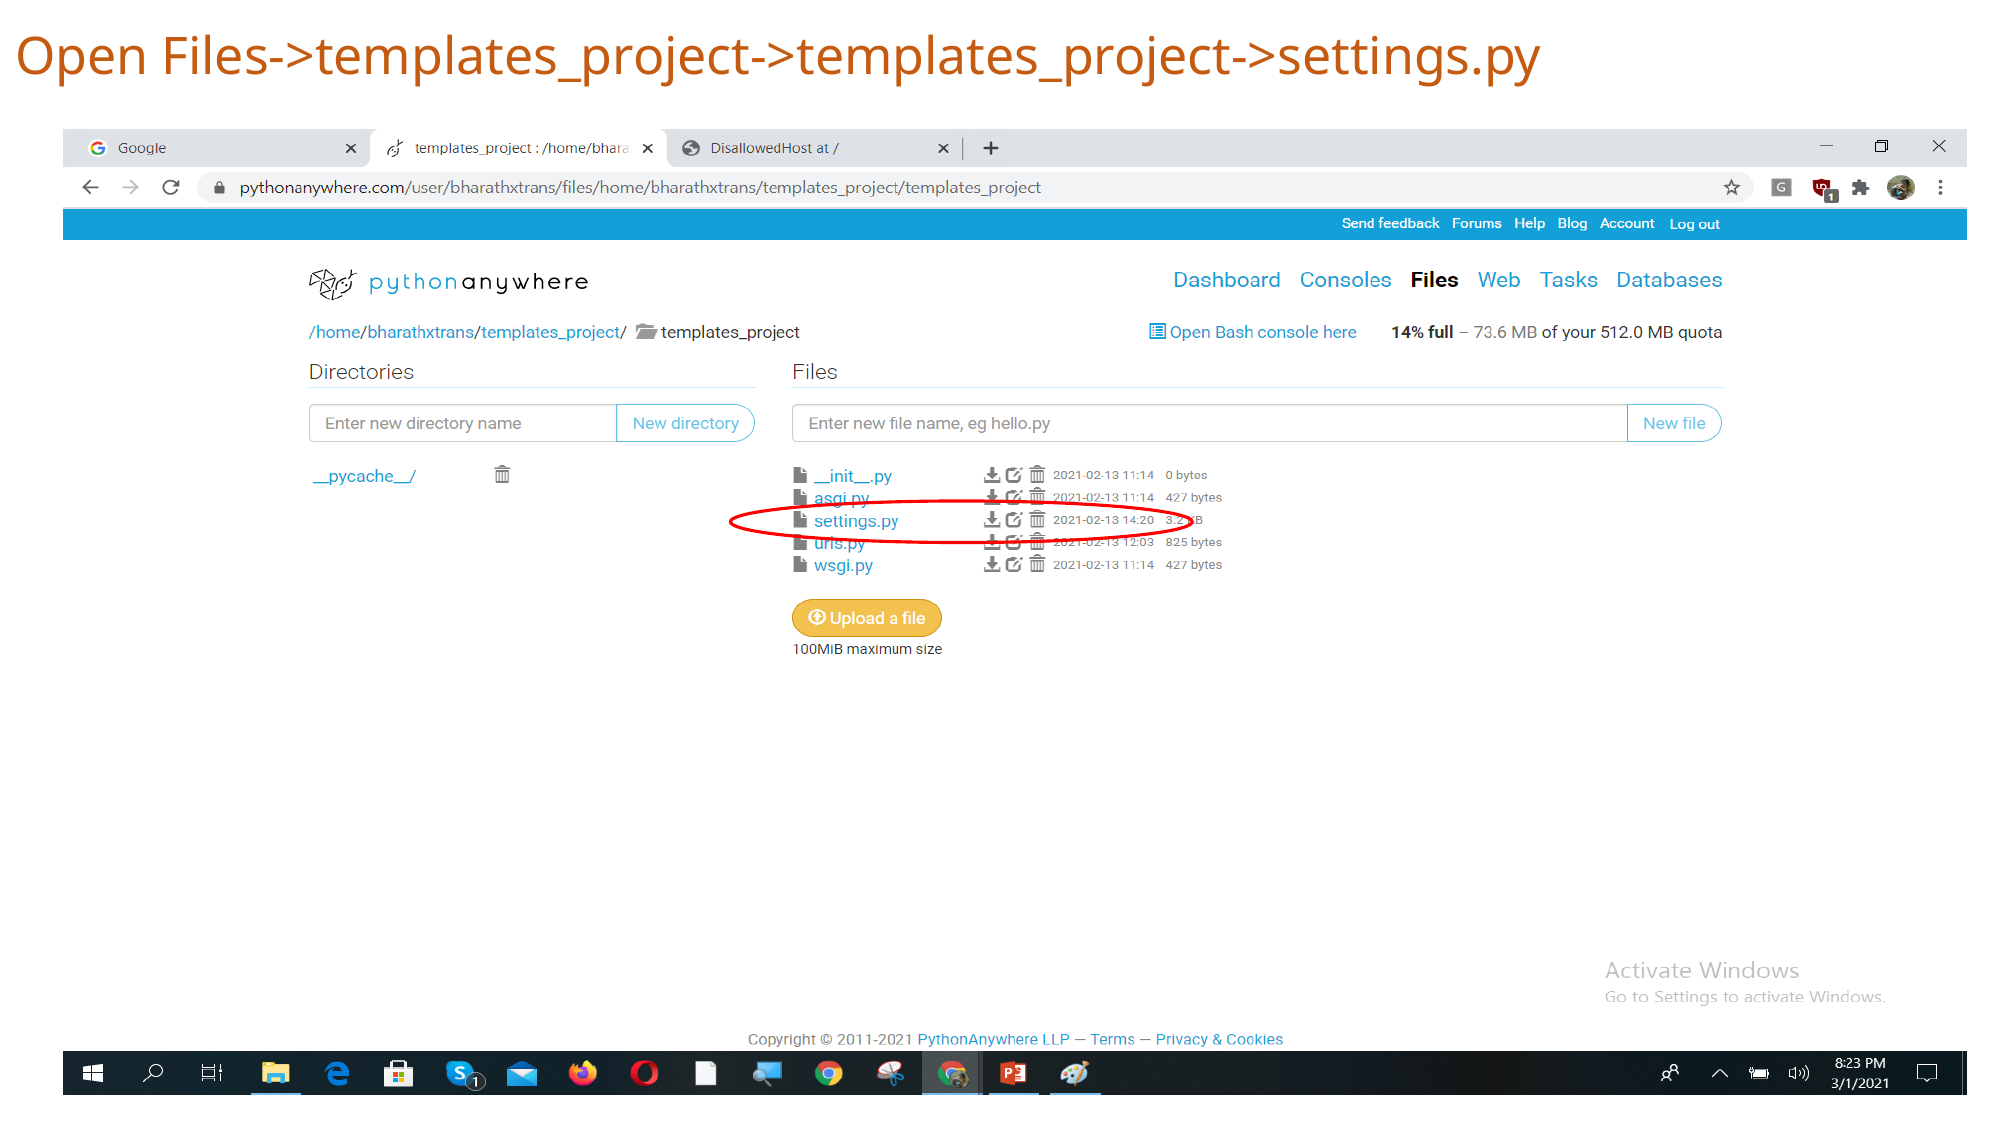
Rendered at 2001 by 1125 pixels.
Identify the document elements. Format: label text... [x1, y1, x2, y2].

title Open Files->templates_project->templates_project->settings.py [0, 0, 1725, 116]
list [63, 129, 1967, 1095]
